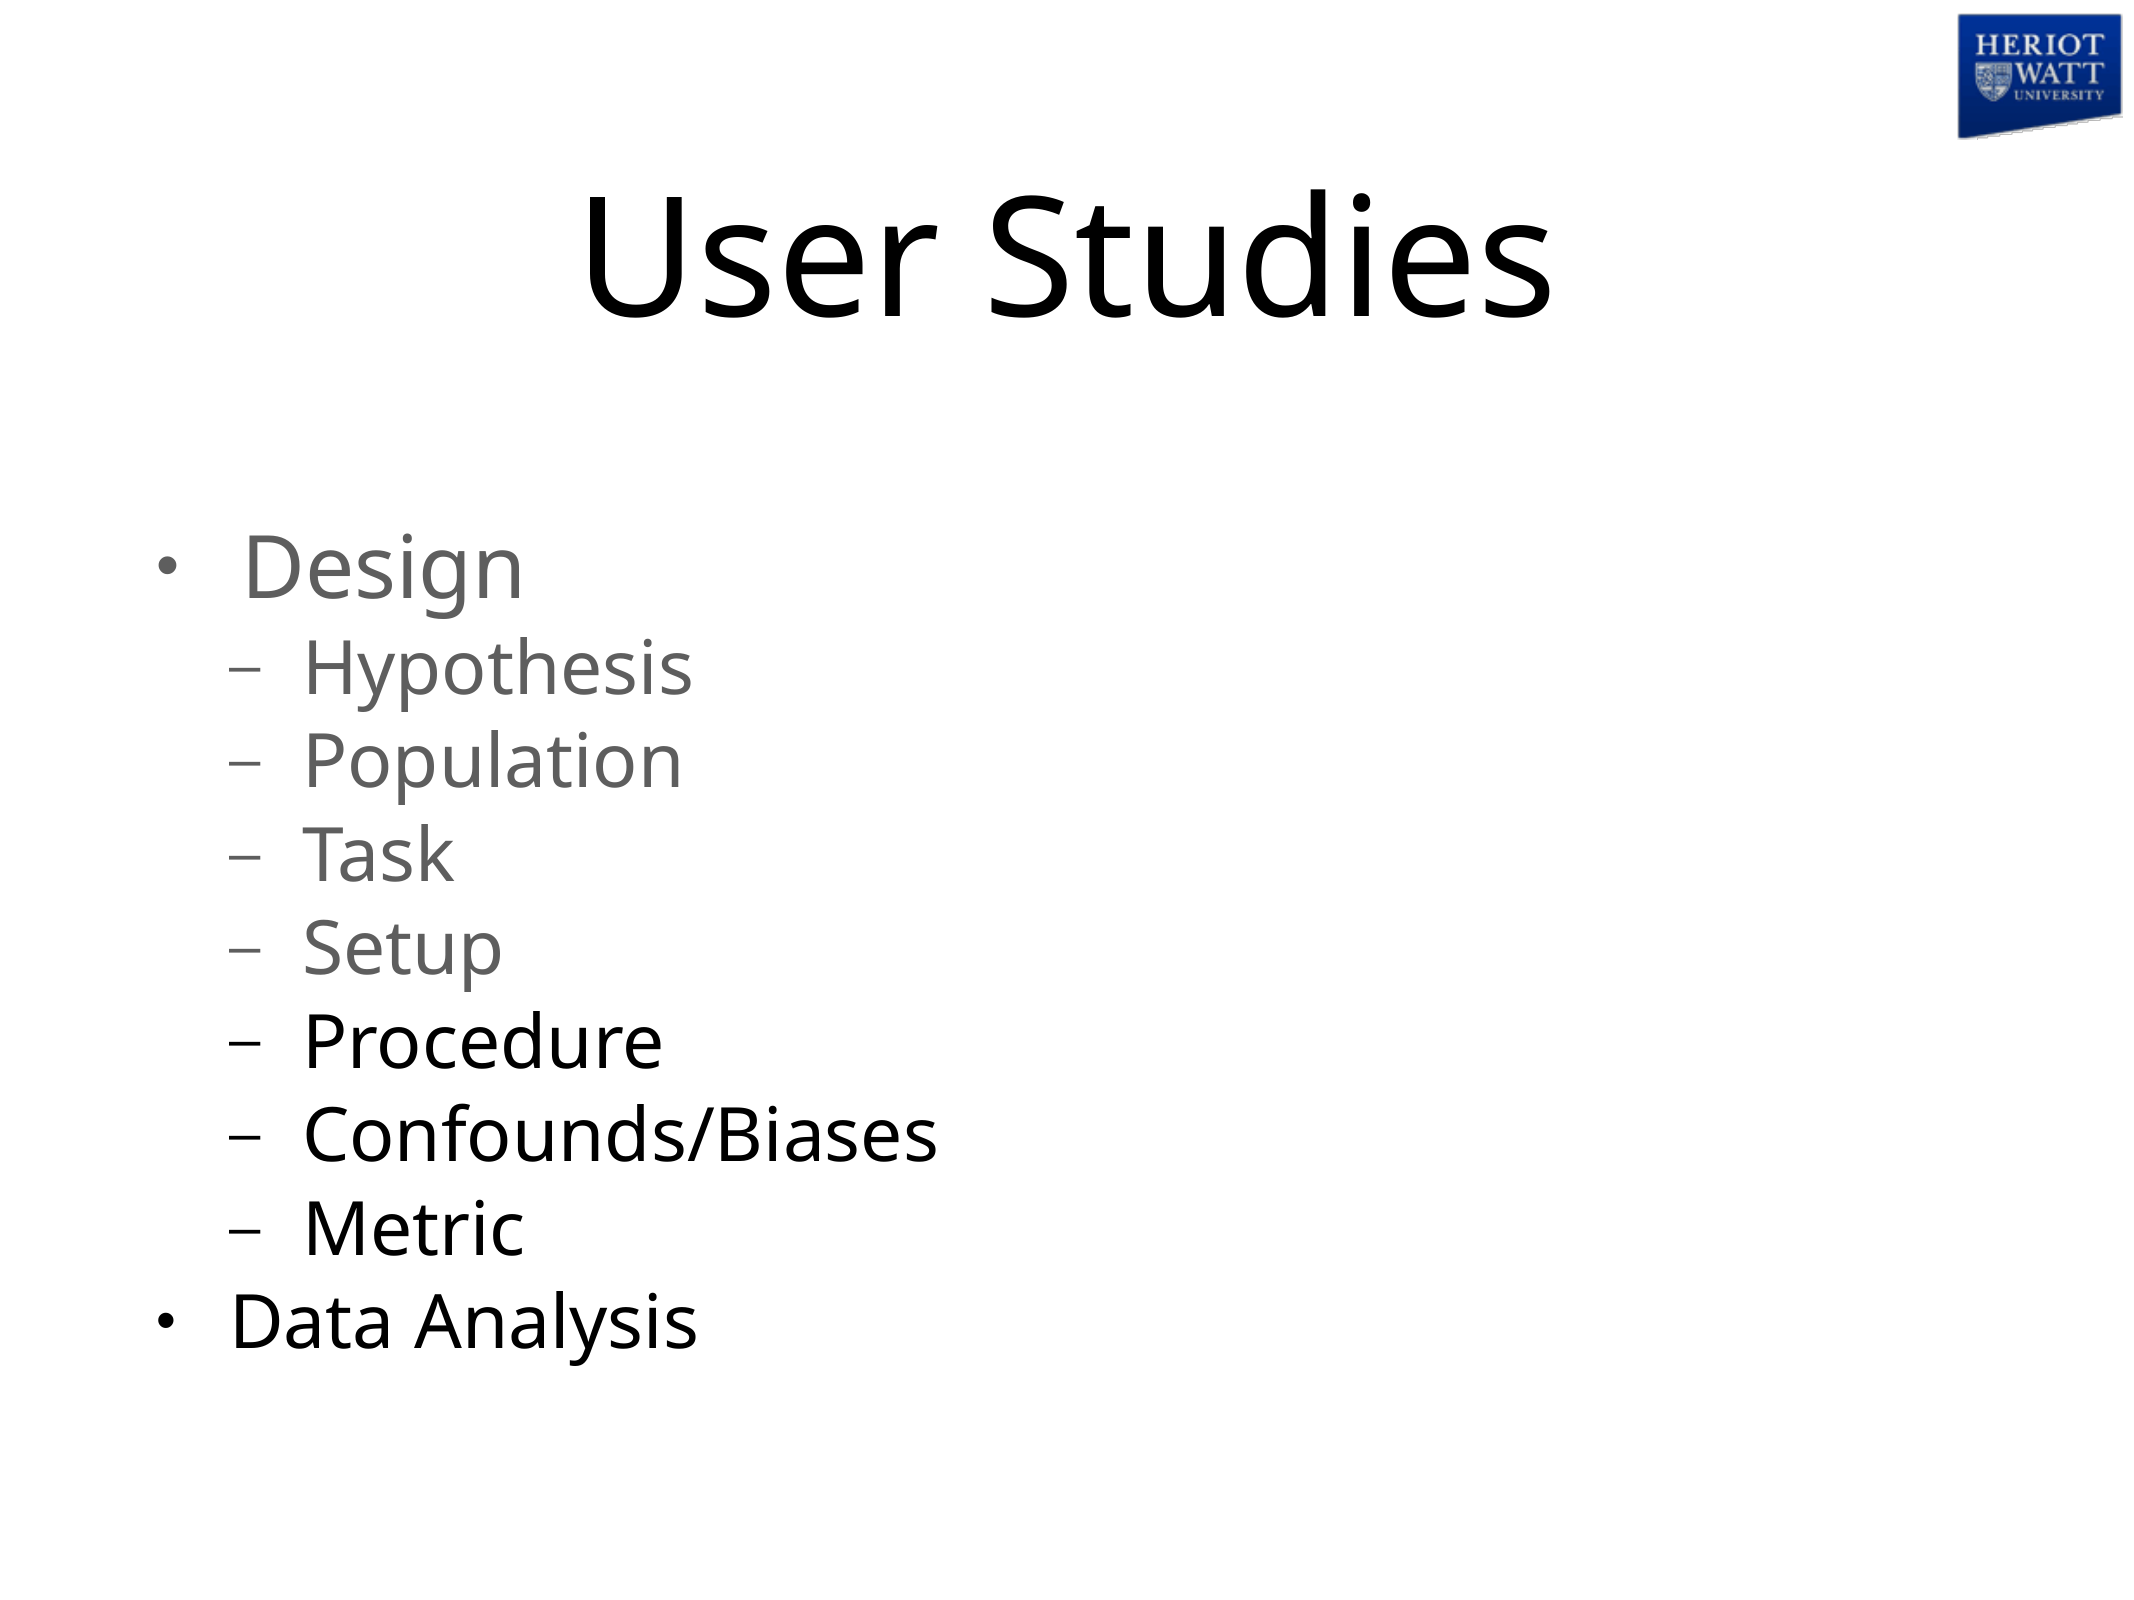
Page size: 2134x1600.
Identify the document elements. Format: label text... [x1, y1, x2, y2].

list Design Hypothesis Population Task Setup Procedure Confounds/Biases Metric Data Analysis [155, 426, 1978, 1461]
title User Studies [155, 72, 1978, 426]
picture [1957, 13, 2123, 140]
